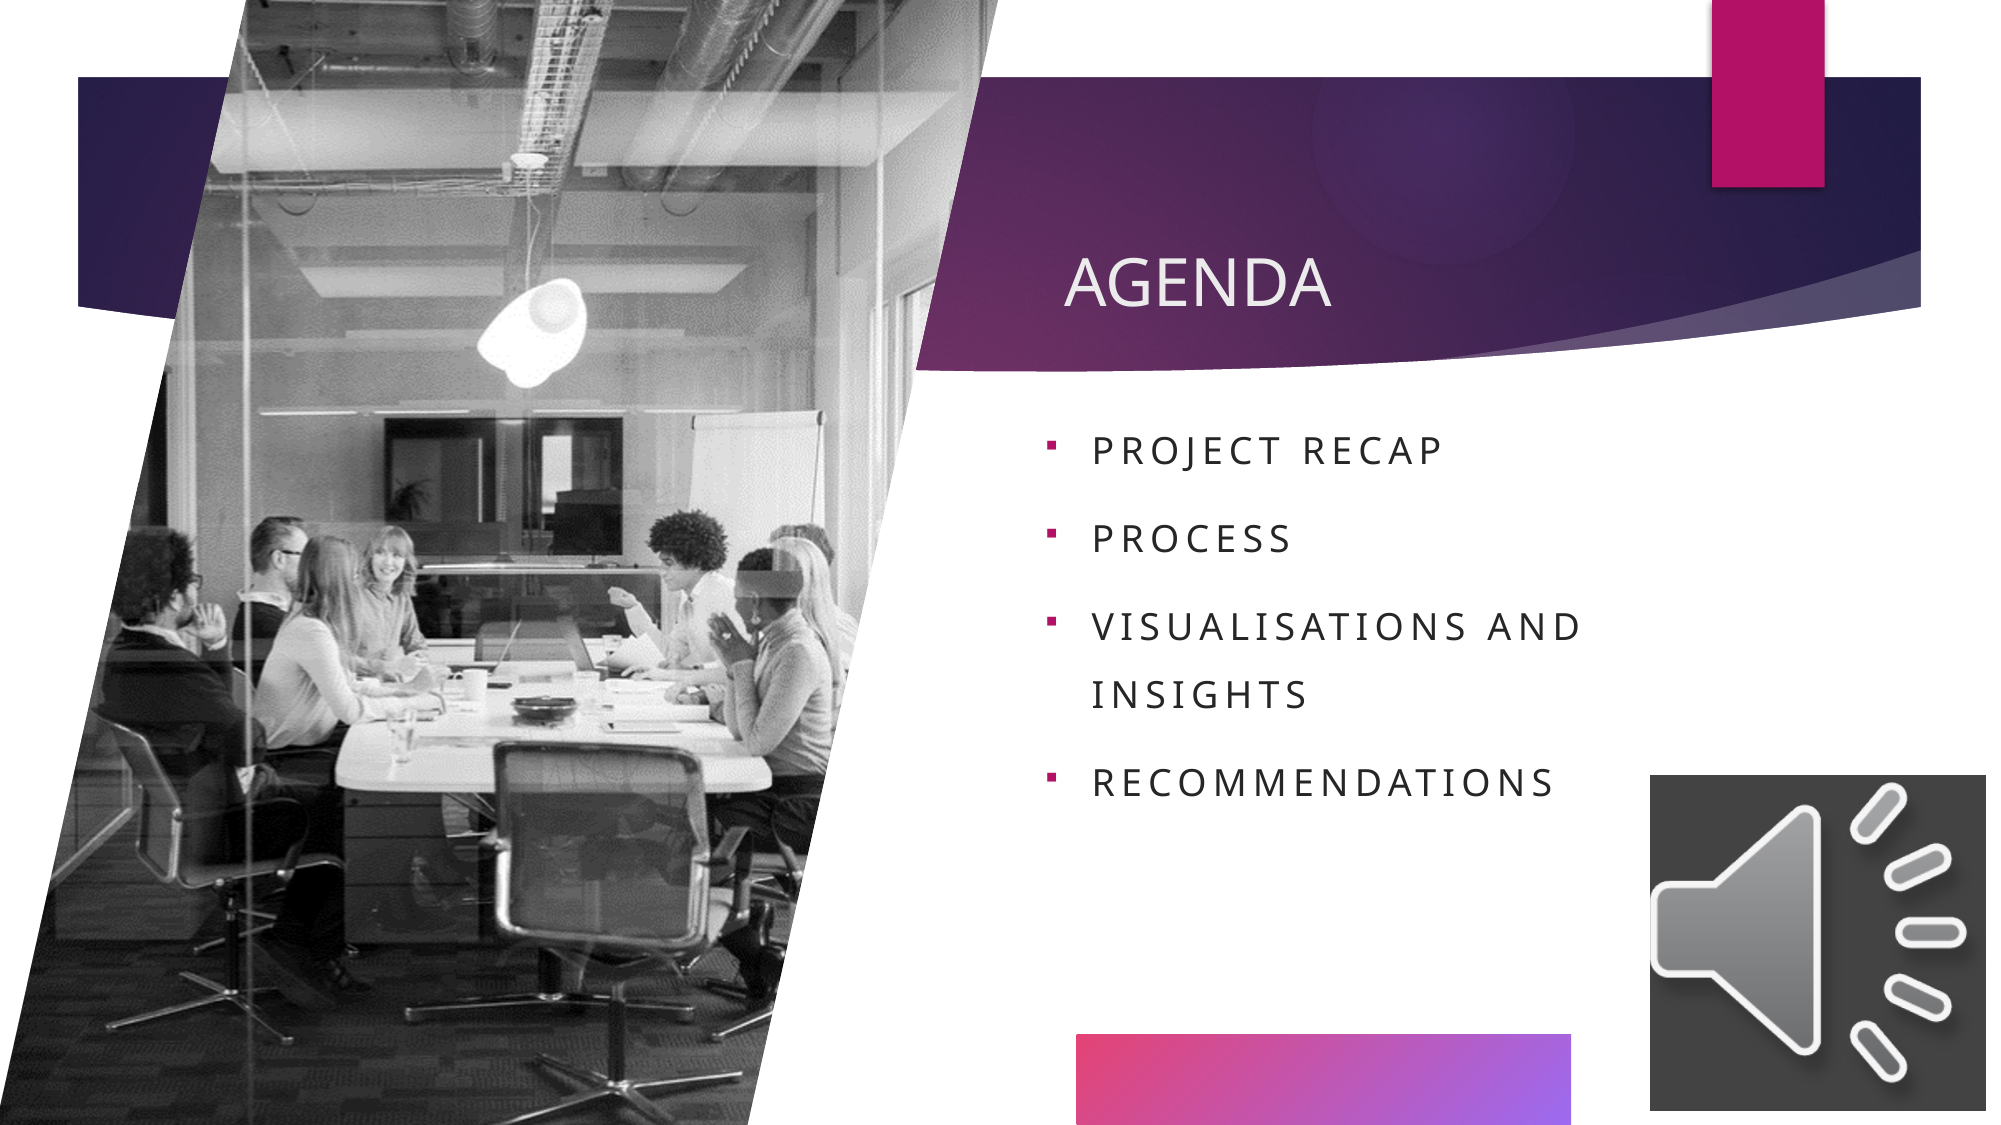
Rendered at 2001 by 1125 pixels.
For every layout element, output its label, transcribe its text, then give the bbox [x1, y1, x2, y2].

list Project rEcap Process visualisations and Insights RECOMMENDATIONS [1029, 396, 1824, 912]
title AGENDA [1049, 0, 1843, 327]
picture [0, 0, 999, 1125]
picture [1648, 773, 1987, 1112]
